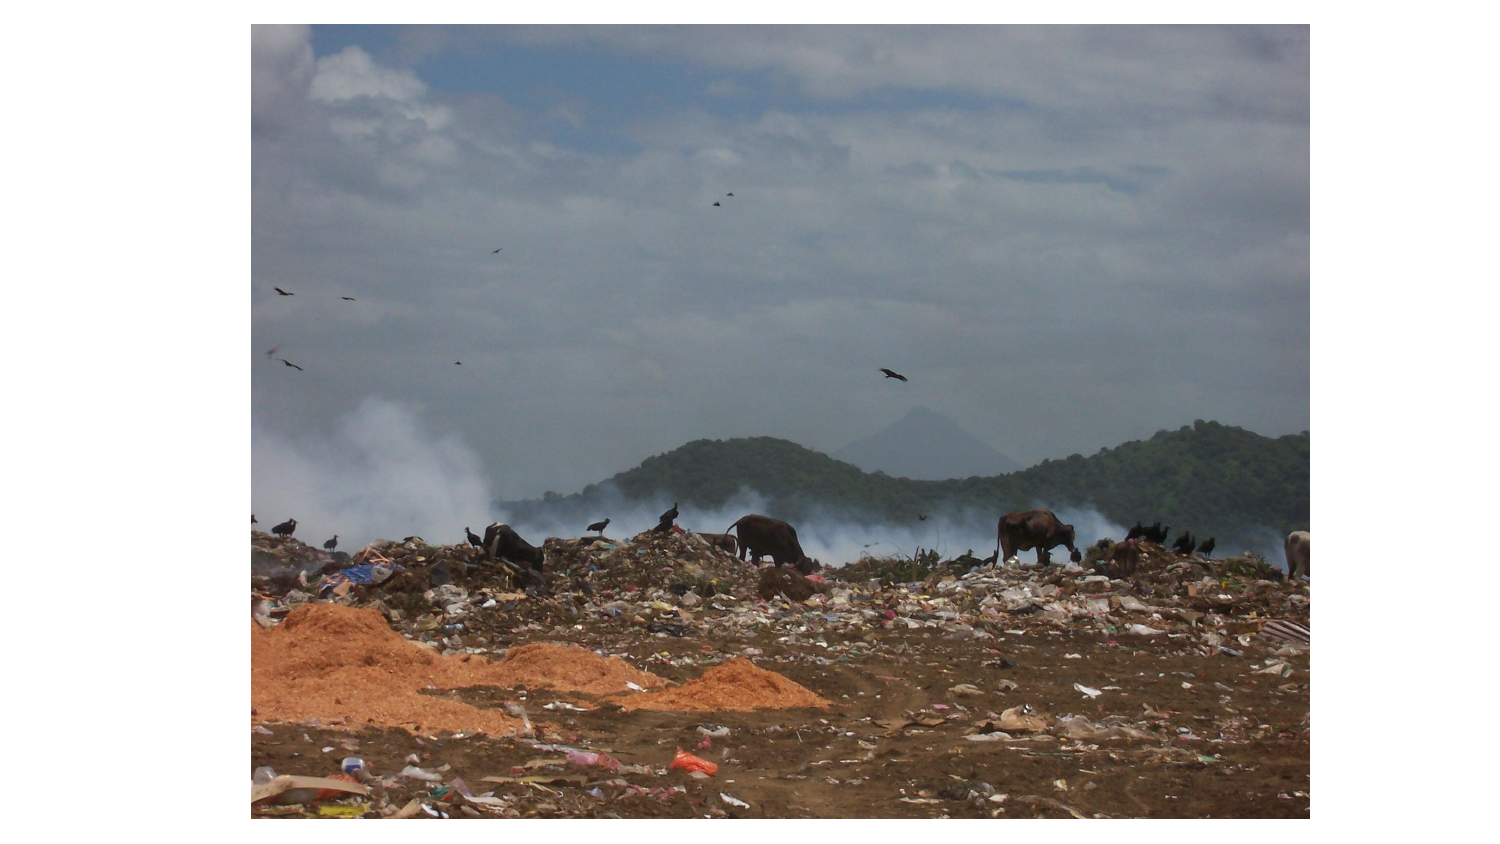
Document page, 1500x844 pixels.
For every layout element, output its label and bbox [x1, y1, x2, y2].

picture [251, 24, 1310, 819]
